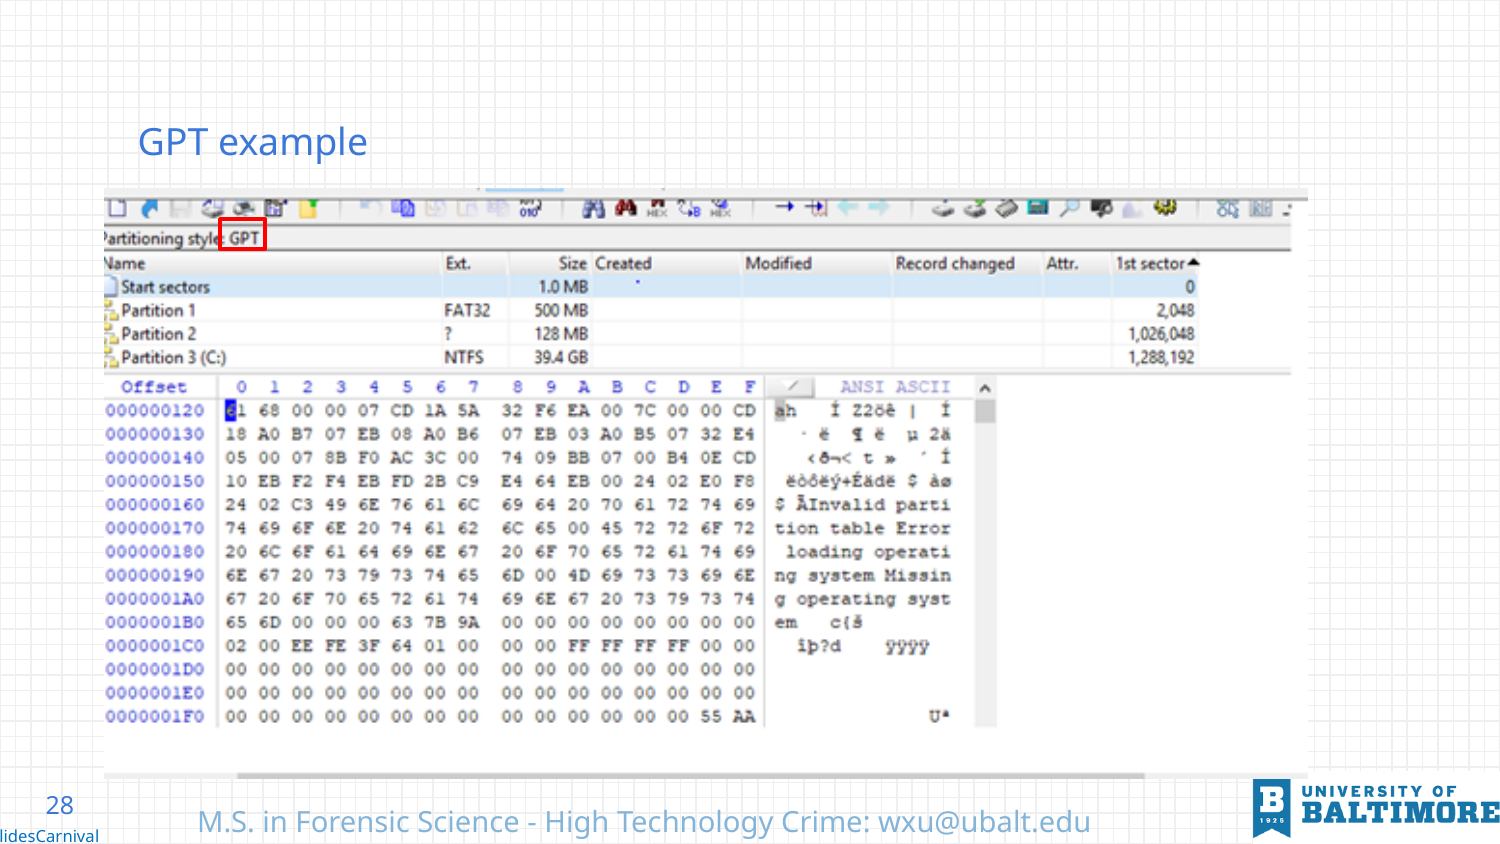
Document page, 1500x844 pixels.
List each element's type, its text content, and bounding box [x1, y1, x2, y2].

slide_number 28 [14, 774, 105, 840]
picture [104, 188, 1500, 844]
title GPT example [122, 36, 1237, 178]
